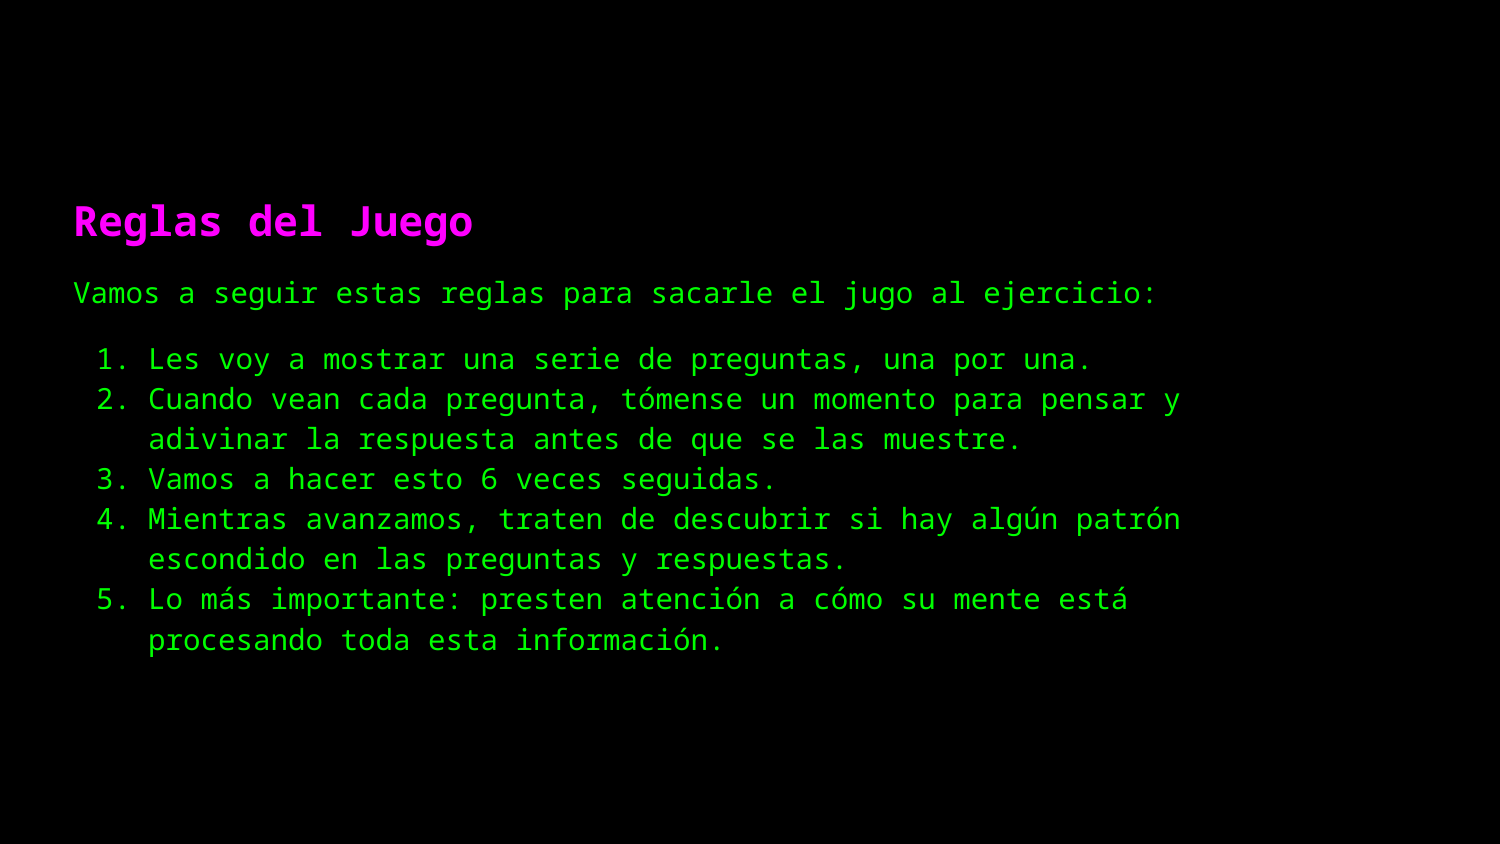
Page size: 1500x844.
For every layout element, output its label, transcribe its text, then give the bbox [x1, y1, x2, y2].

text_box Reglas del Juego Vamos a seguir estas reglas para sacarle el jugo al ejercicio: Les voy a mostrar una serie de preguntas, una por una. Cuando vean cada pregunta, tómense un momento para pensar y adivinar la respuesta antes de que se las muestre. Vamos a hacer esto 6 veces seguidas. Mientras avanzamos, traten de descubrir si hay algún patrón escondido en las preguntas y respuestas. Lo más importante: presten atención a cómo su mente está procesando toda esta información. [58, 172, 1314, 671]
